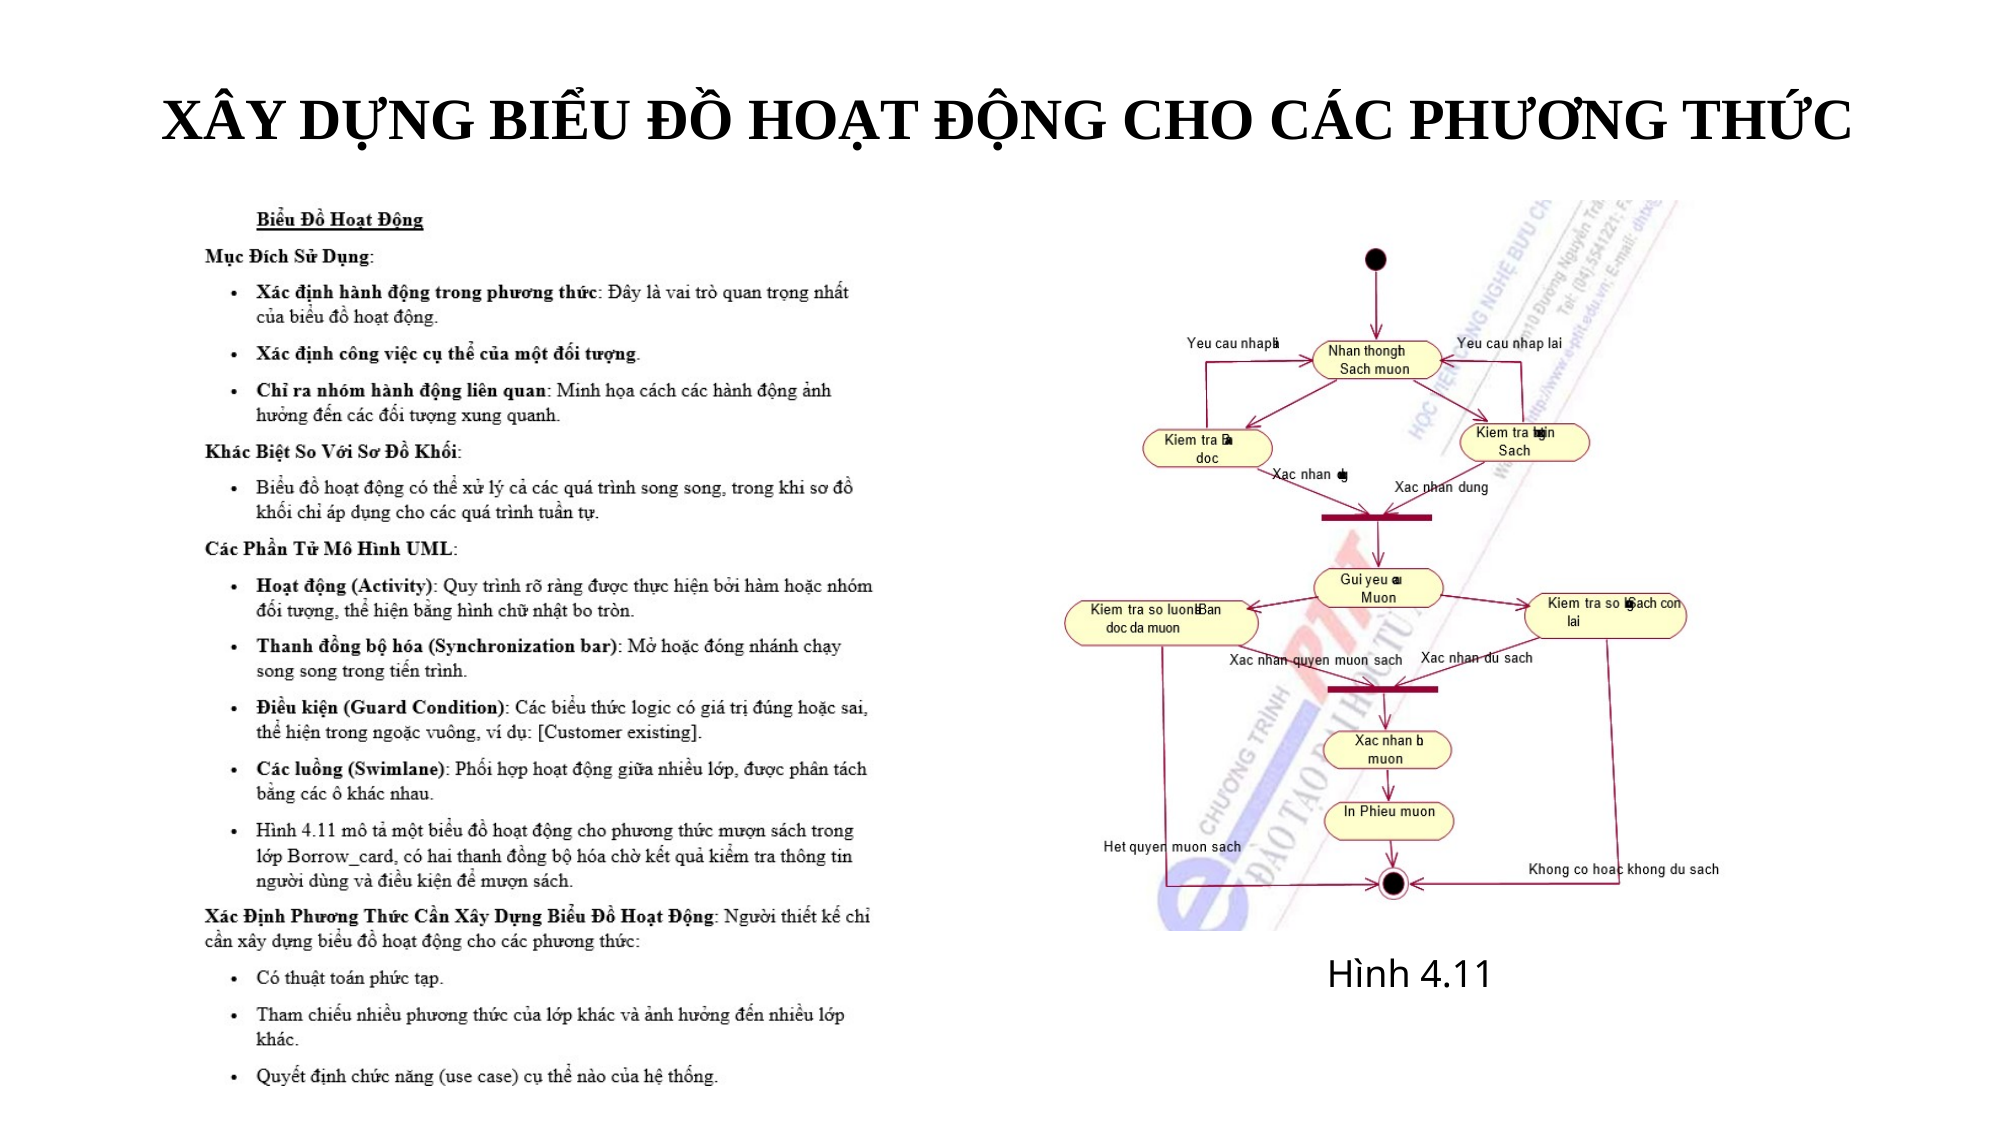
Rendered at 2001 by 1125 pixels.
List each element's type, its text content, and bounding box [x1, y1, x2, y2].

title Xây dựng biểu đồ hoạt động cho các phương thức [146, 11, 1912, 230]
text_box Hình 4.11 [1312, 942, 1523, 1003]
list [146, 200, 973, 1086]
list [986, 200, 1789, 931]
